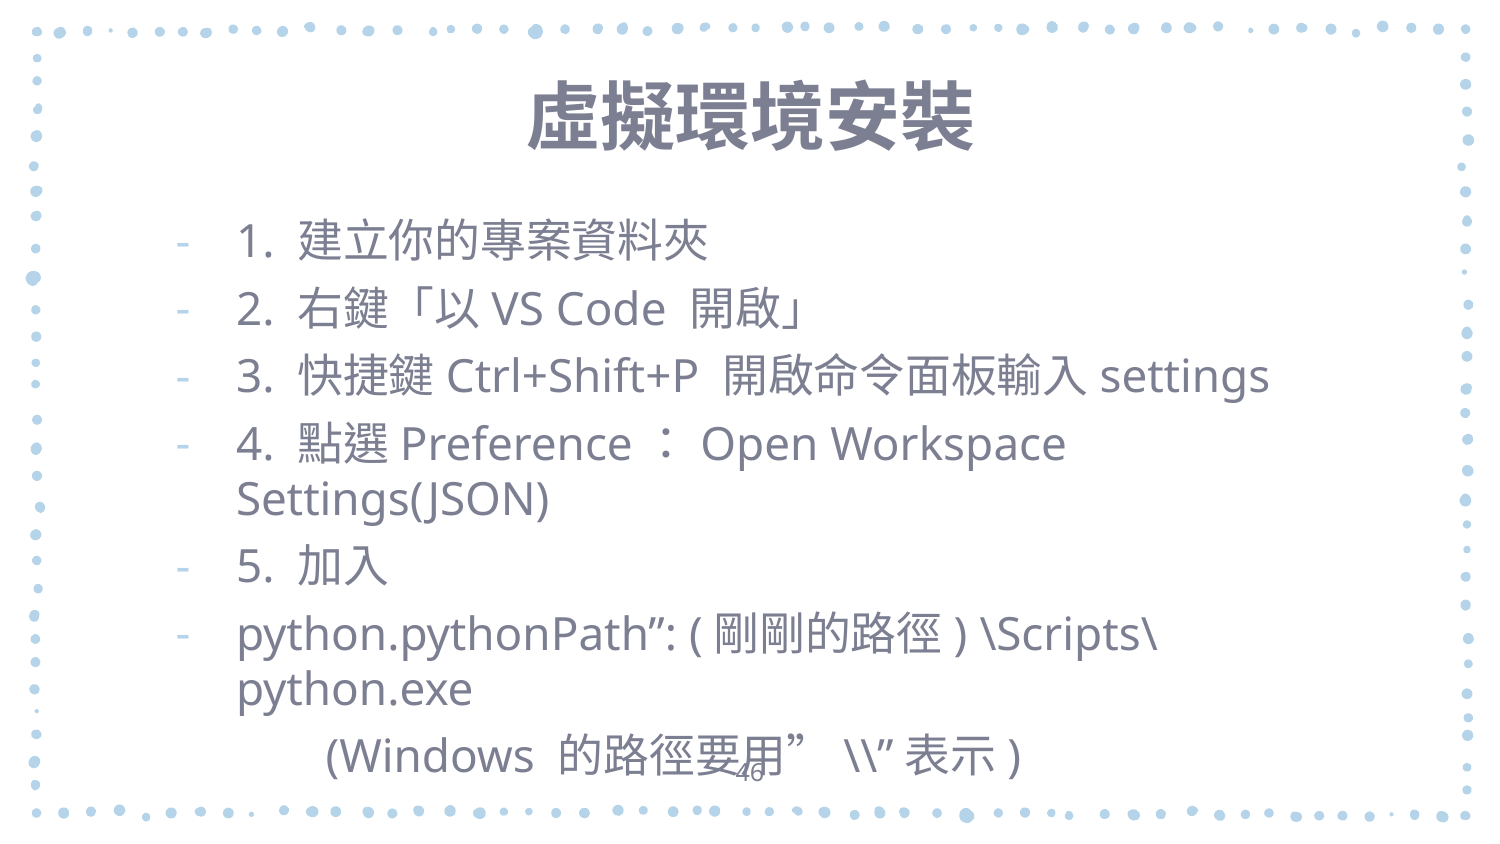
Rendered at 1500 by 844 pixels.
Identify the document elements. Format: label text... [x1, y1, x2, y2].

slide_number 46 [0, 741, 1500, 807]
title 虛擬環境安裝 [146, 33, 1354, 175]
list 1. 建立你的專案資料夾 2. 右鍵「以VS Code 開啟」 3. 快捷鍵Ctrl+Shift+P 開啟命令面板輸入settings 4. 點選Preference：Open Workspace Settings(JSON) 5. 加入 python.pythonPath”: (剛剛的路徑) \Scripts\python.exe (Windows 的路徑要用”\\”表示) [146, 196, 1354, 693]
